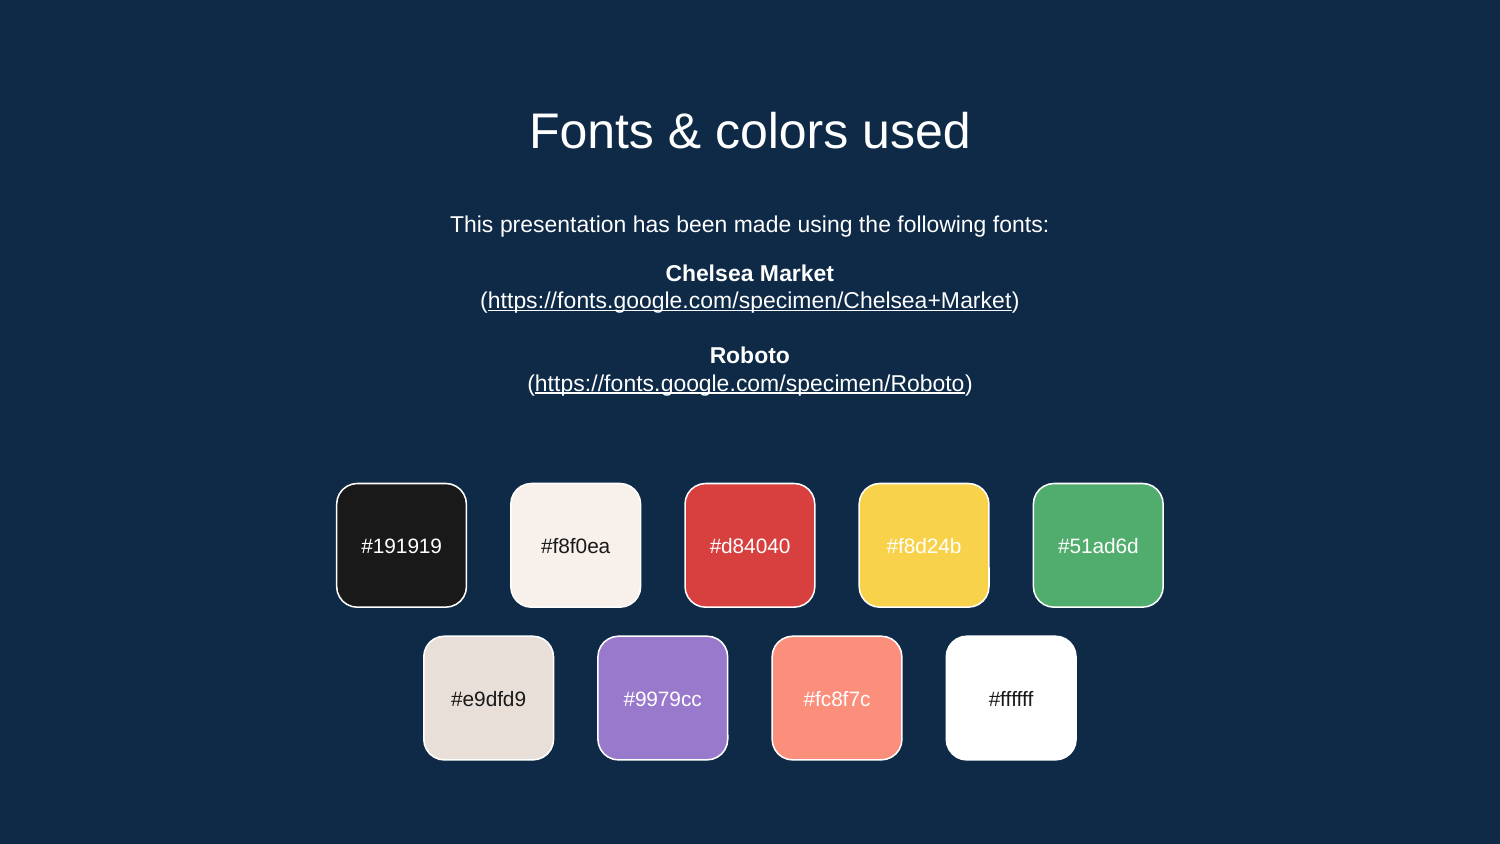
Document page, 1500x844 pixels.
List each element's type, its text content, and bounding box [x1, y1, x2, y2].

text_box [685, 582, 815, 608]
text_box [423, 735, 554, 760]
text_box [510, 483, 641, 509]
text_box [510, 582, 641, 608]
text_box #d84040 [685, 509, 815, 582]
text_box #191919 [336, 509, 467, 582]
text_box #fc8f7c [772, 661, 902, 735]
text_box [336, 483, 467, 509]
text_box [772, 636, 902, 661]
text_box [1033, 483, 1164, 509]
text_box #51ad6d [1033, 509, 1164, 582]
text_box [859, 582, 989, 608]
text_box #f8f0ea [510, 509, 641, 582]
text_box #9979cc [597, 661, 728, 735]
text_box [423, 636, 554, 661]
text_box #e9dfd9 [423, 661, 554, 735]
text_box This presentation has been made using the following fonts: Chelsea Market (https://fonts.google.com/specimen/Chelsea+Market) Roboto (https://fonts.google.com/specimen/Roboto) [118, 194, 1382, 436]
text_box #f8d24b [859, 509, 989, 582]
text_box [946, 636, 1077, 661]
text_box #ffffff [946, 661, 1077, 735]
text_box [336, 582, 467, 608]
text_box [685, 483, 815, 509]
text_box [597, 636, 728, 661]
text_box [597, 735, 728, 760]
text_box [946, 735, 1077, 760]
text_box [859, 483, 989, 509]
title Fonts & colors used [118, 83, 1382, 163]
text_box [772, 735, 902, 760]
text_box [1033, 582, 1164, 608]
